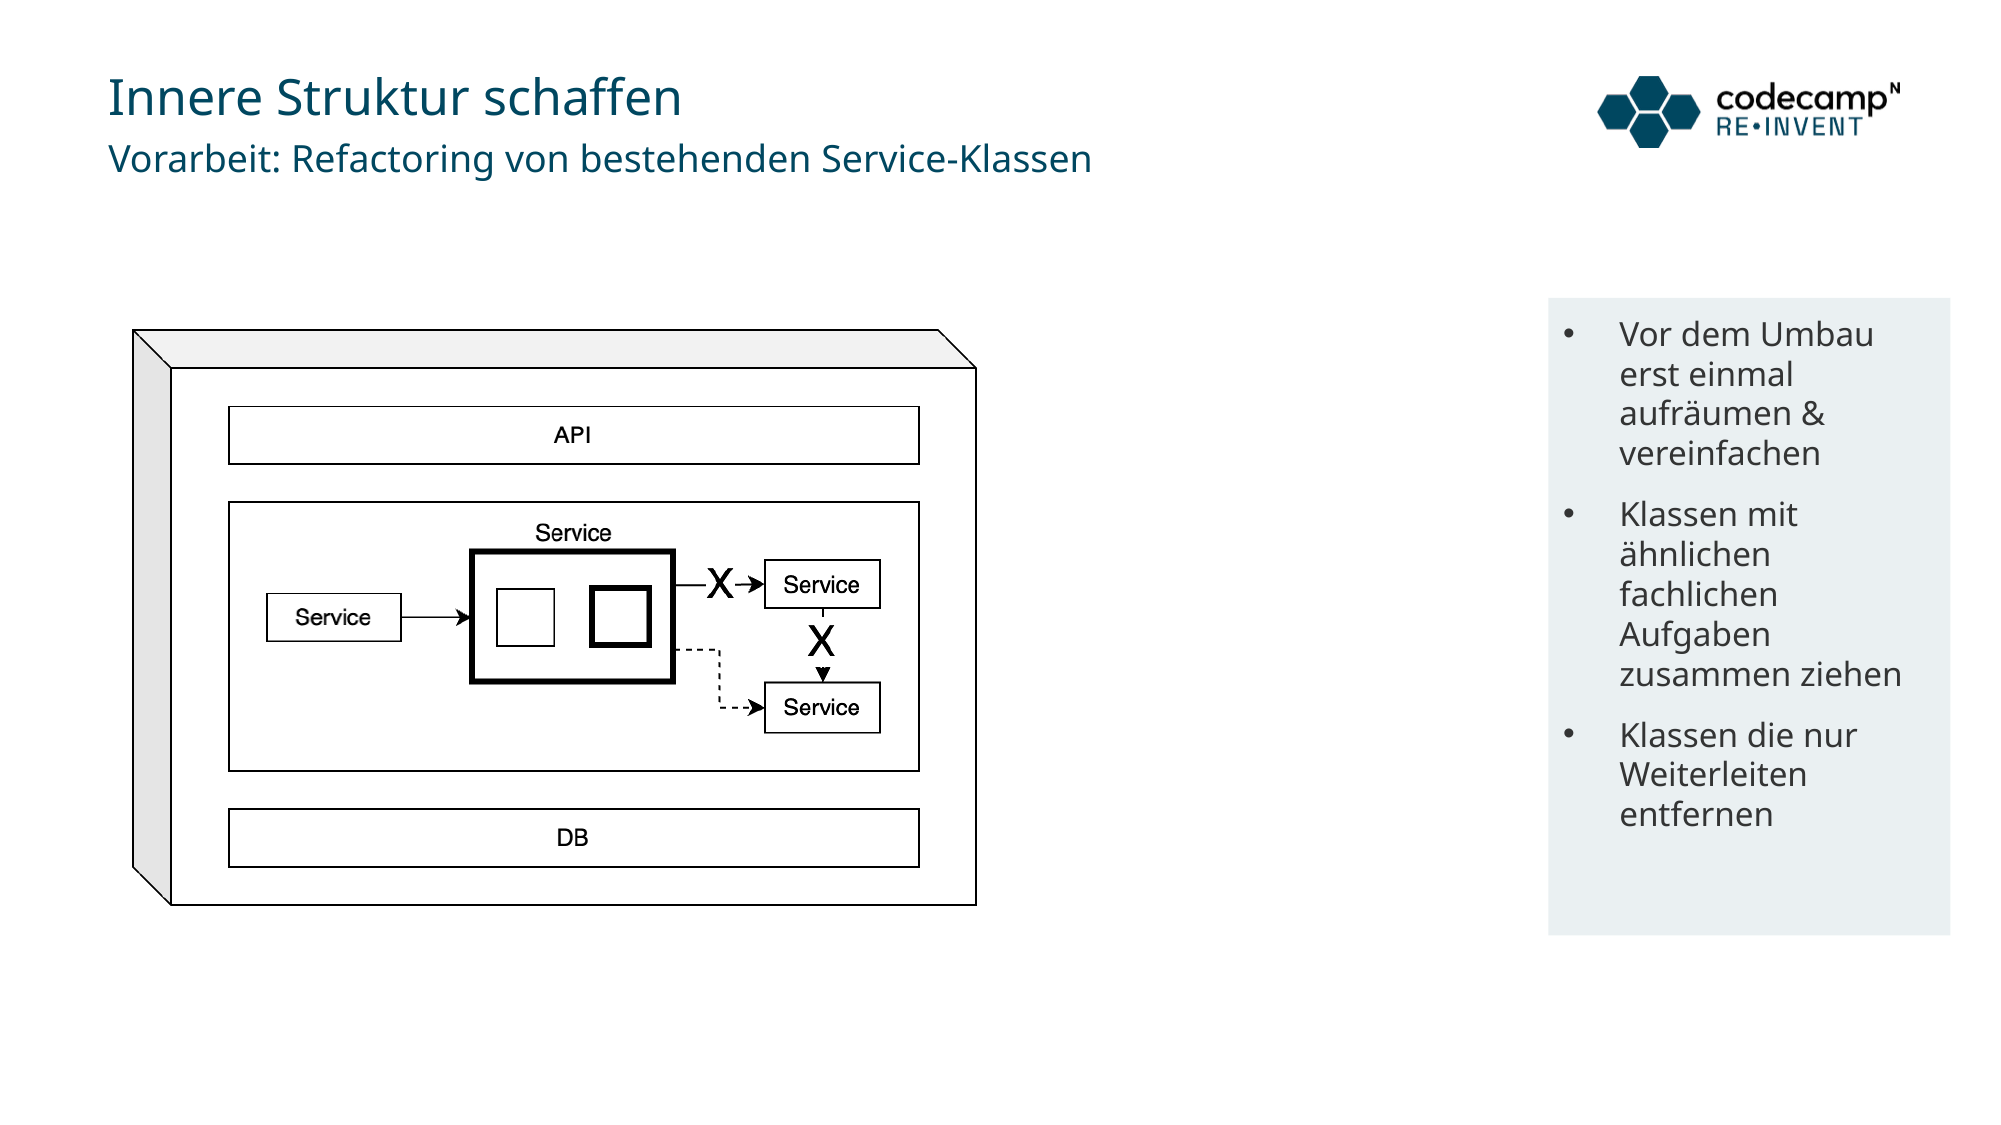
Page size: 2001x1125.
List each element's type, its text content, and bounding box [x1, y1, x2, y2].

list Vorarbeit: Refactoring von bestehenden Service-Klassen [93, 132, 1549, 192]
title Innere Struktur schaffen [93, 59, 1549, 132]
picture [92, 289, 1016, 944]
list Vor dem Umbau erst einmal aufräumen & vereinfachen Klassen mit ähnlichen fachlichen Aufgaben zusammen ziehen Klassen die nur Weiterleiten entfernen [1548, 297, 1951, 936]
picture [1597, 76, 1900, 148]
